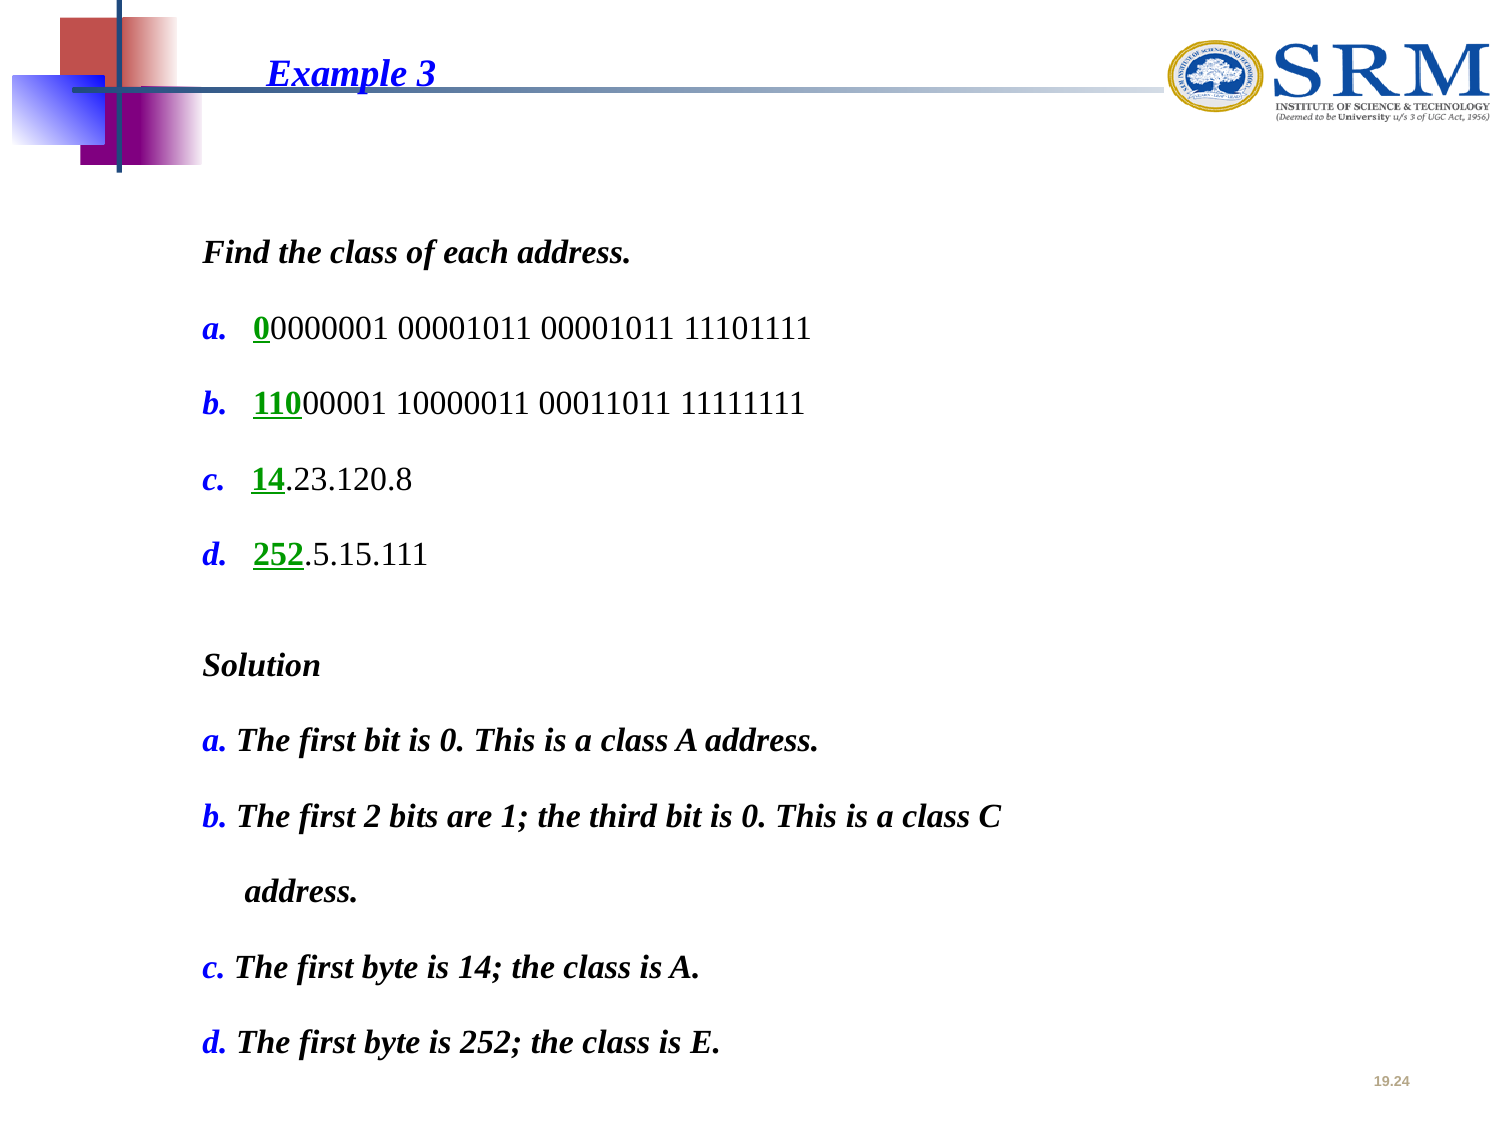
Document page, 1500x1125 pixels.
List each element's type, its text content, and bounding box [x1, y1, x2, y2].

slide_number 19.24 [1074, 1068, 1425, 1103]
text_box Example 3 [251, 0, 452, 101]
text_box [72, 87, 251, 93]
text_box Solution a. The first bit is 0. This is a class A address. b. The first 2 bits are 1; the third bit is 0. This is a class C address. c. The first byte is 14; the class is A. d. The first byte is 252; the class is E. [187, 599, 1450, 1068]
text_box [116, 93, 122, 173]
text_box [12, 75, 105, 145]
text_box [80, 93, 116, 165]
text_box [122, 93, 141, 165]
picture [1164, 24, 1500, 132]
text_box [122, 17, 177, 86]
text_box [116, 0, 122, 87]
text_box [141, 93, 202, 165]
text_box [60, 17, 116, 86]
text_box [452, 87, 1159, 93]
text_box Find the class of each address. a. 00000001 00001011 00001011 11101111 b. 11000001 10000011 00011011 11111111 c. 14.23.120.8 d. 252.5.15.111 [187, 187, 1463, 580]
